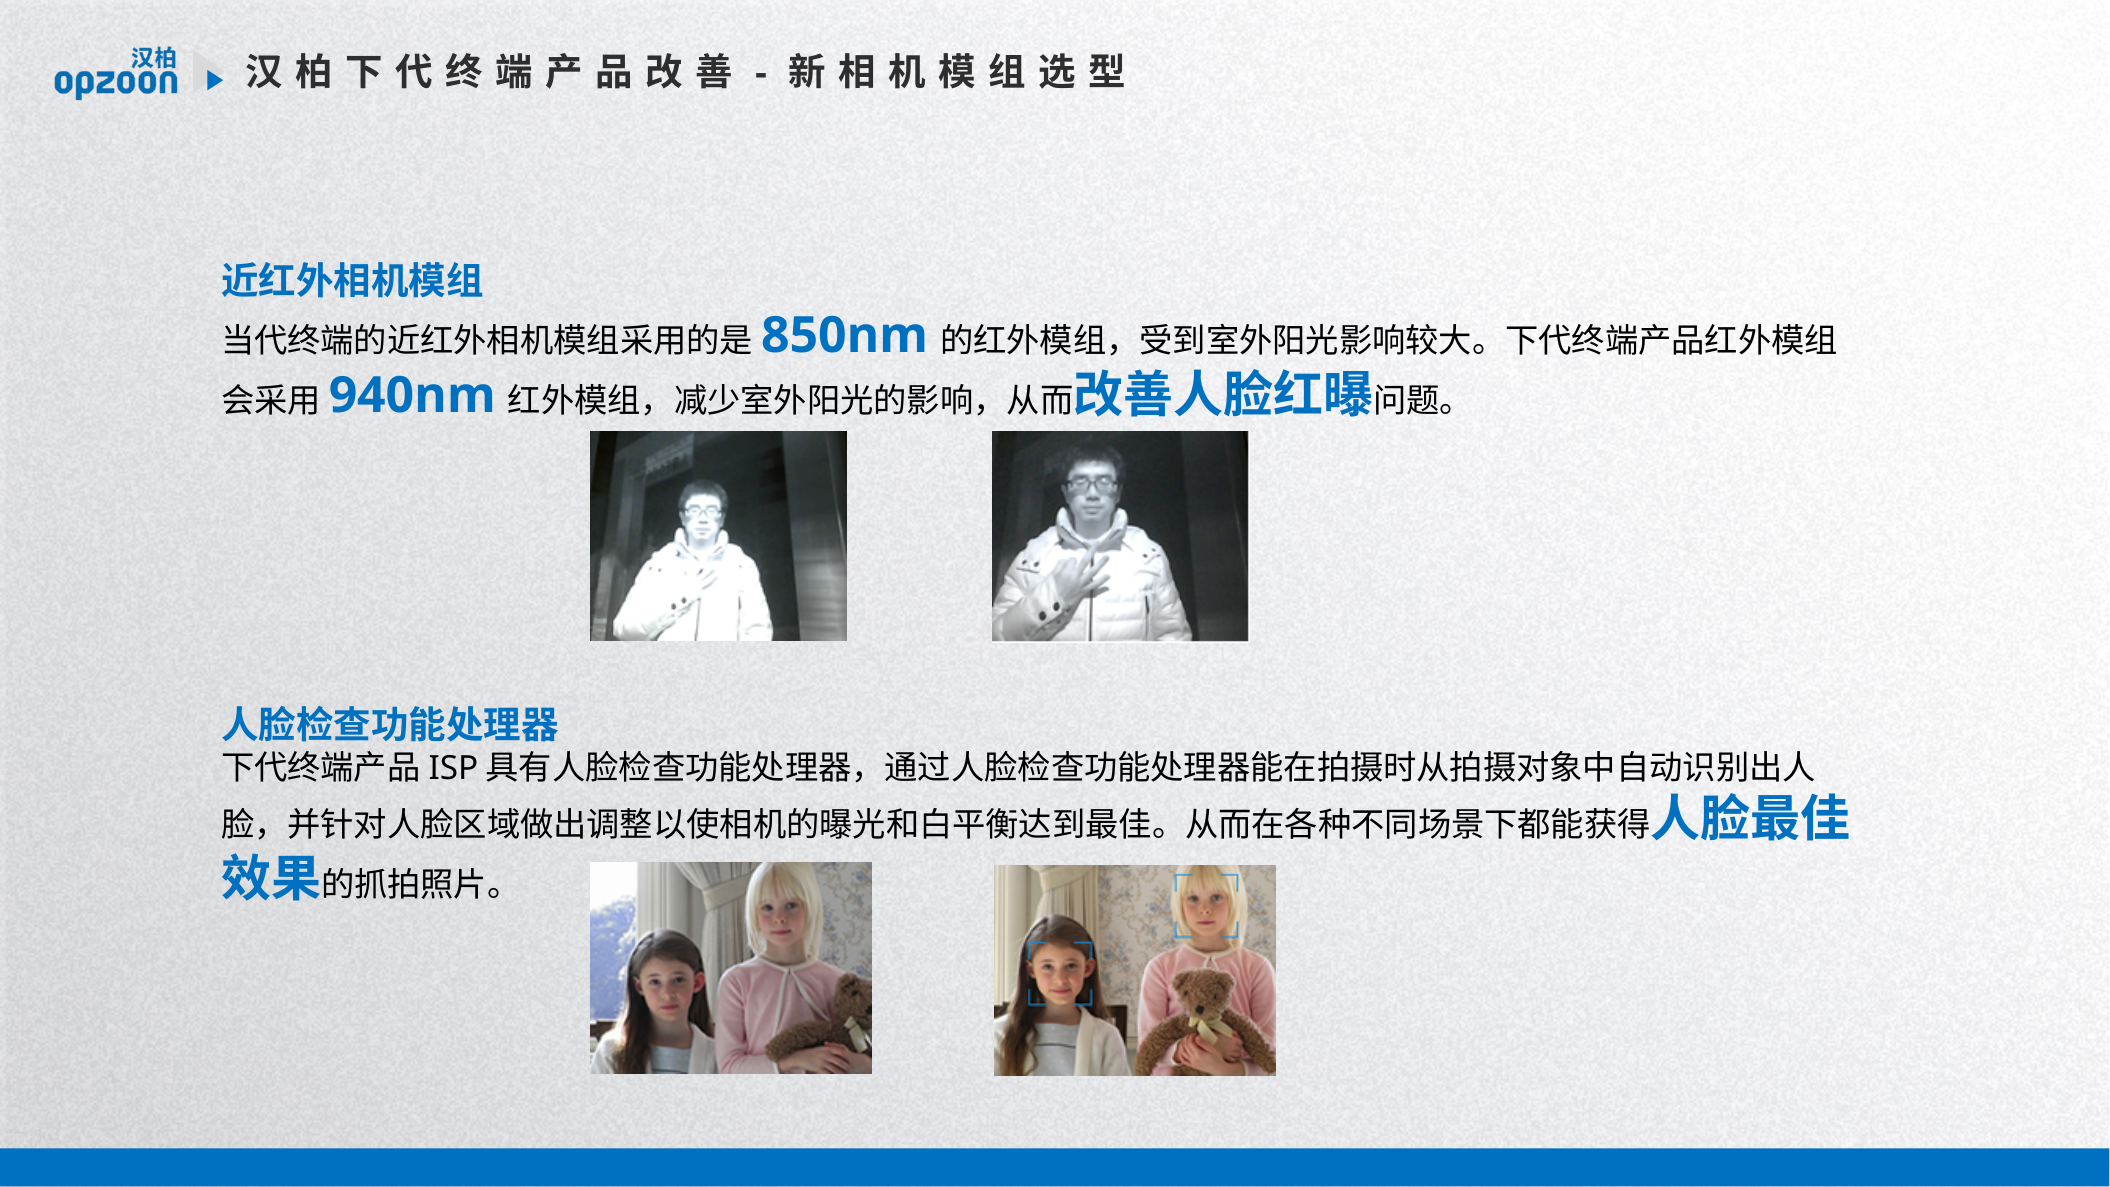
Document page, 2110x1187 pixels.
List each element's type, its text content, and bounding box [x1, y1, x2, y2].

text_box [0, 1147, 2110, 1187]
text_box 汉柏下代终端产品改善-新相机模组选型 [230, 40, 1142, 101]
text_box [50, 36, 225, 105]
picture [0, 0, 2110, 1147]
text_box 近红外相机模组 当代终端的近红外相机模组采用的是850nm的红外模组，受到室外阳光影响较大。下代终端产品红外模组会采用940nm红外模组，减少室外阳光的影响，从而改善人脸红曝问题。 人脸检查功能处理器 下代终端产品ISP具有人脸检查功能处理器，通过人脸检查功能处理器能在拍摄时从拍摄对象中自动识别出人脸，并针对人脸区域做出调整以使相机的曝光和白平衡达到最佳。从而在各种不同场景下都能获得人脸最佳效果的抓拍照片。 [206, 209, 1881, 954]
